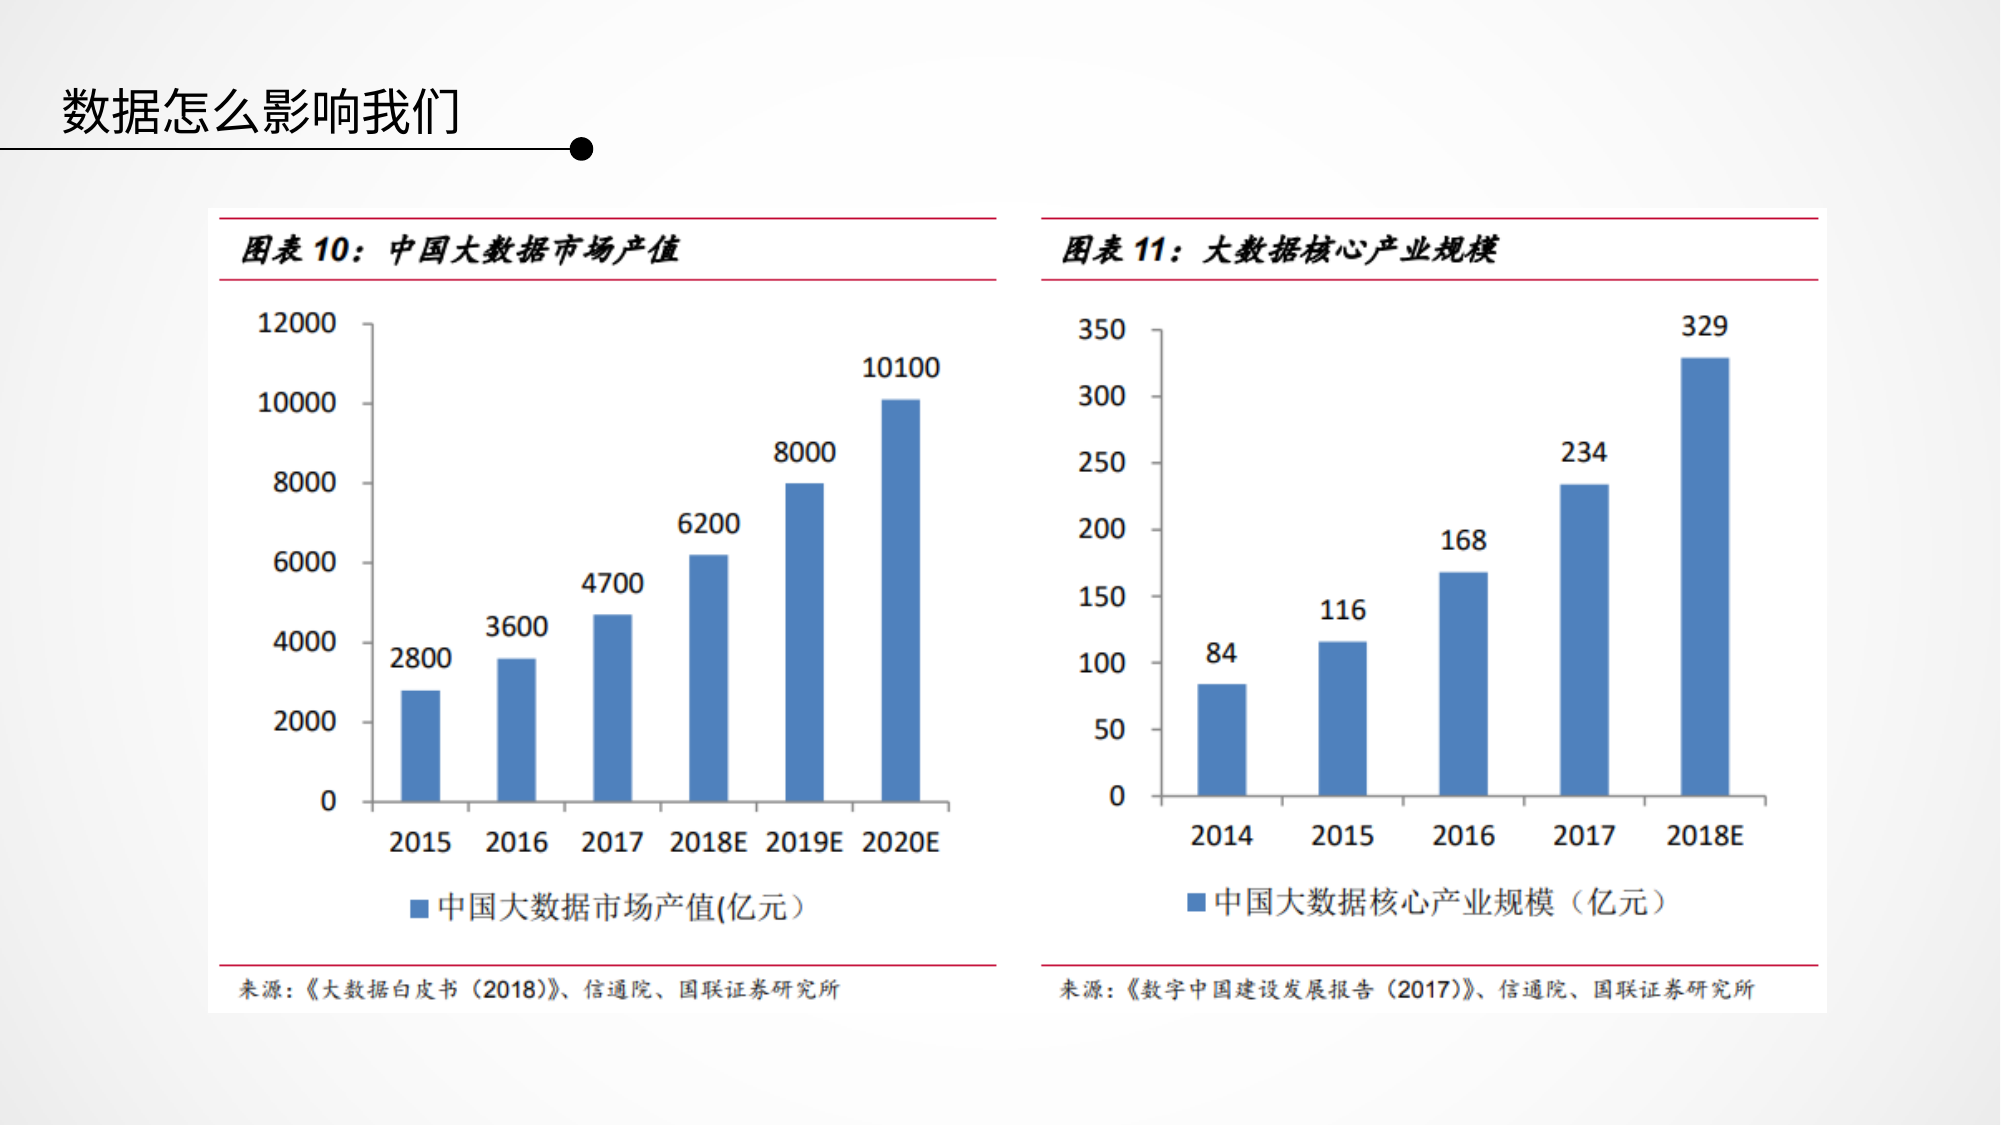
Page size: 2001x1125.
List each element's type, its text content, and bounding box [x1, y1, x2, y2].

text_box [567, 135, 596, 163]
text_box 数据怎么影响我们 [46, 73, 566, 148]
picture [208, 207, 1828, 1014]
